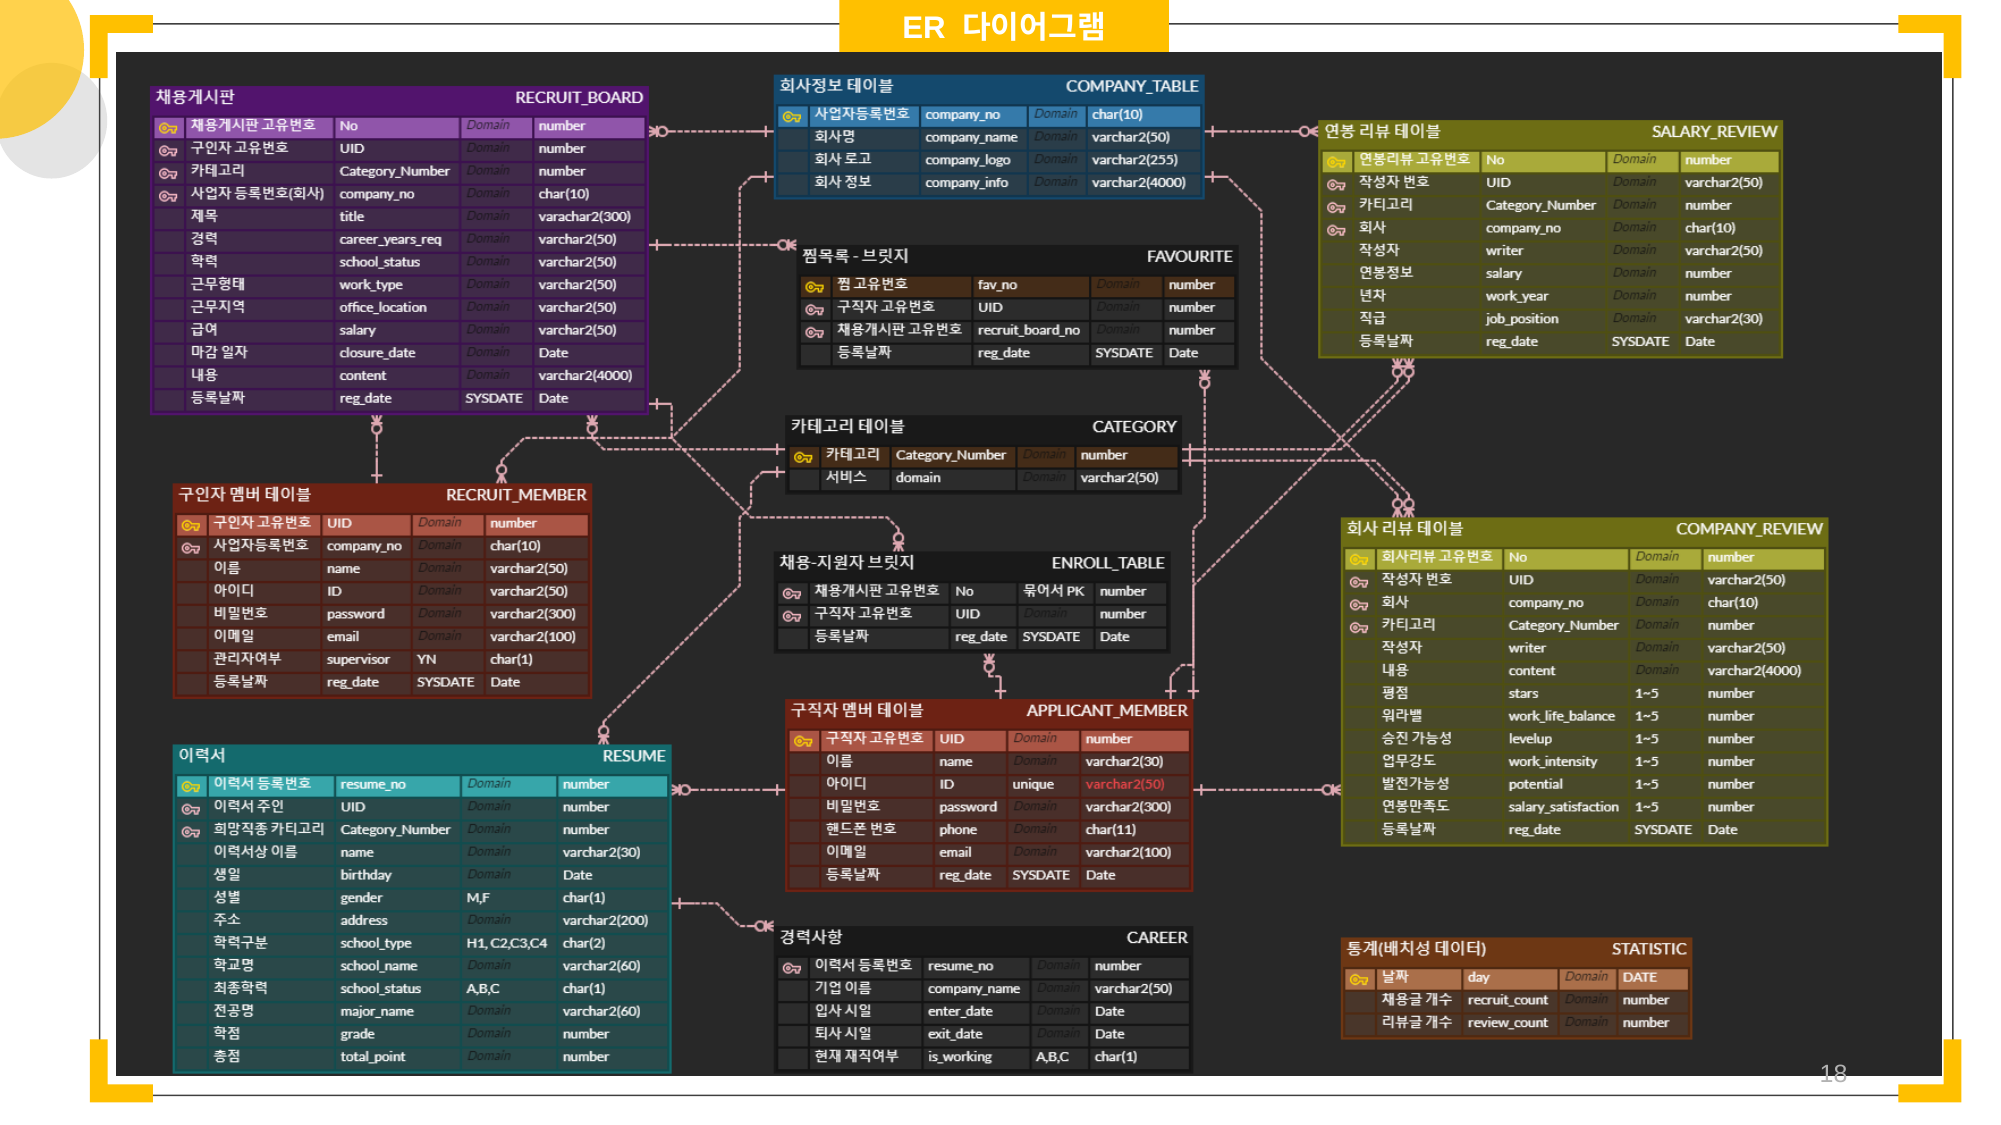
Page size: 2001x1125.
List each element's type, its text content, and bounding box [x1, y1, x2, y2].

slide_number 18 [1412, 1084, 1863, 1103]
text_box [153, 1084, 1412, 1096]
text_box [1165, 0, 1169, 51]
text_box [89, 1039, 153, 1103]
text_box [1863, 1084, 1898, 1096]
text_box [839, 0, 843, 51]
text_box ER 다이어그램 [843, 0, 1165, 51]
picture [115, 52, 1943, 1077]
text_box [1898, 1039, 1962, 1103]
text_box [1169, 23, 1943, 52]
text_box [1898, 15, 1962, 79]
text_box [89, 15, 153, 79]
text_box [1946, 79, 1953, 1039]
text_box [99, 23, 839, 1084]
